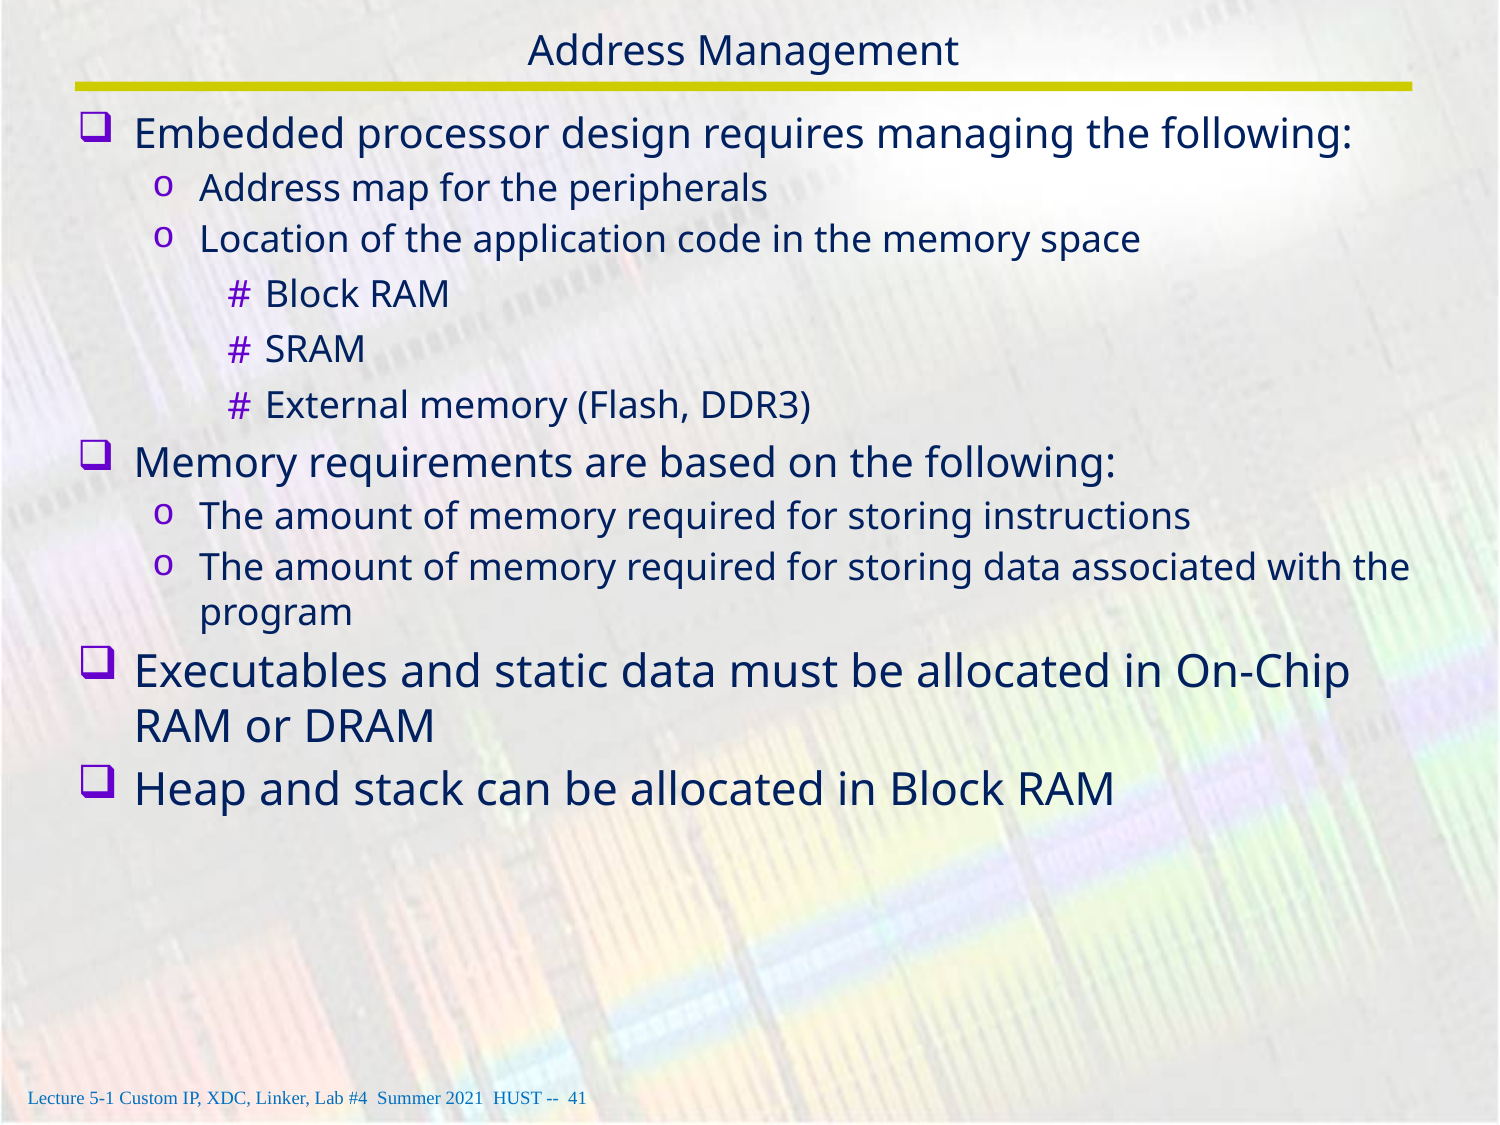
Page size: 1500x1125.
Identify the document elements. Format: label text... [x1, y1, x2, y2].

list Embedded processor design requires managing the following: Address map for the peripherals Location of the application code in the memory space Block RAM SRAM External memory (Flash, DDR3) Memory requirements are based on the following: The amount of memory required for storing instructions The amount of memory required for storing data associated with the program Executables and static data must be allocated in On-Chip RAM or DRAM Heap and stack can be allocated in Block RAM [62, 99, 1450, 1060]
picture [0, 0, 1500, 1125]
title Address Management [31, 23, 1457, 87]
